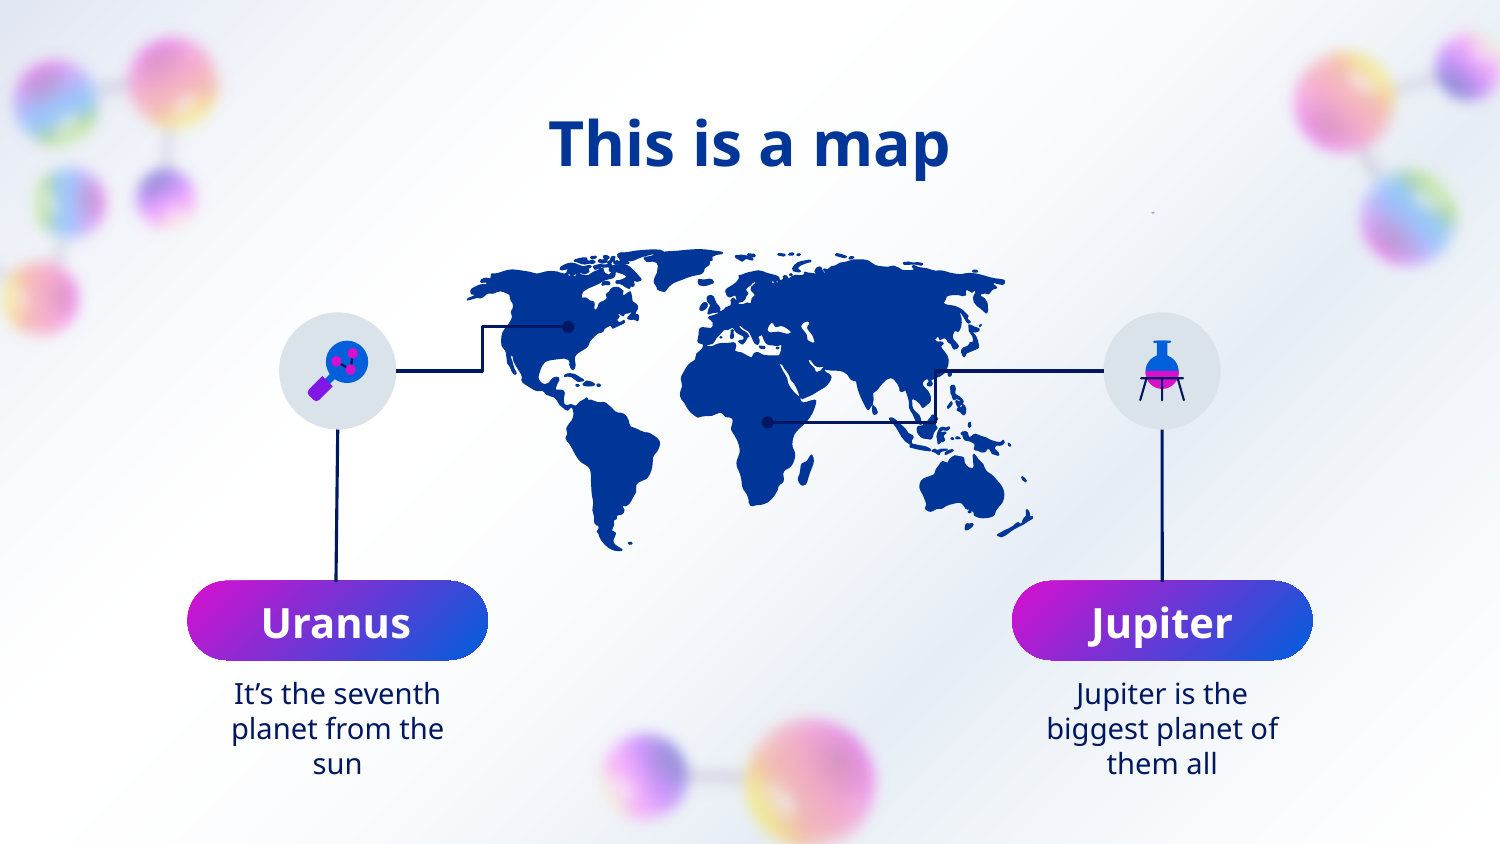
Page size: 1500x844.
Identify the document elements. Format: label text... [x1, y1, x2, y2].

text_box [1139, 340, 1186, 402]
title This is a map [118, 88, 1382, 183]
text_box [396, 326, 569, 372]
text_box Jupiter is the biggest planet of them all [1012, 660, 1313, 754]
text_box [306, 340, 369, 402]
picture [0, 0, 1500, 844]
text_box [767, 370, 1104, 423]
text_box [1012, 591, 1313, 660]
text_box [187, 590, 488, 660]
text_box [279, 312, 396, 430]
text_box Uranus [198, 581, 474, 639]
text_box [466, 248, 1034, 552]
text_box It’s the seventh planet from the sun [187, 660, 488, 754]
text_box Jupiter [1024, 581, 1300, 639]
text_box [1103, 312, 1221, 430]
